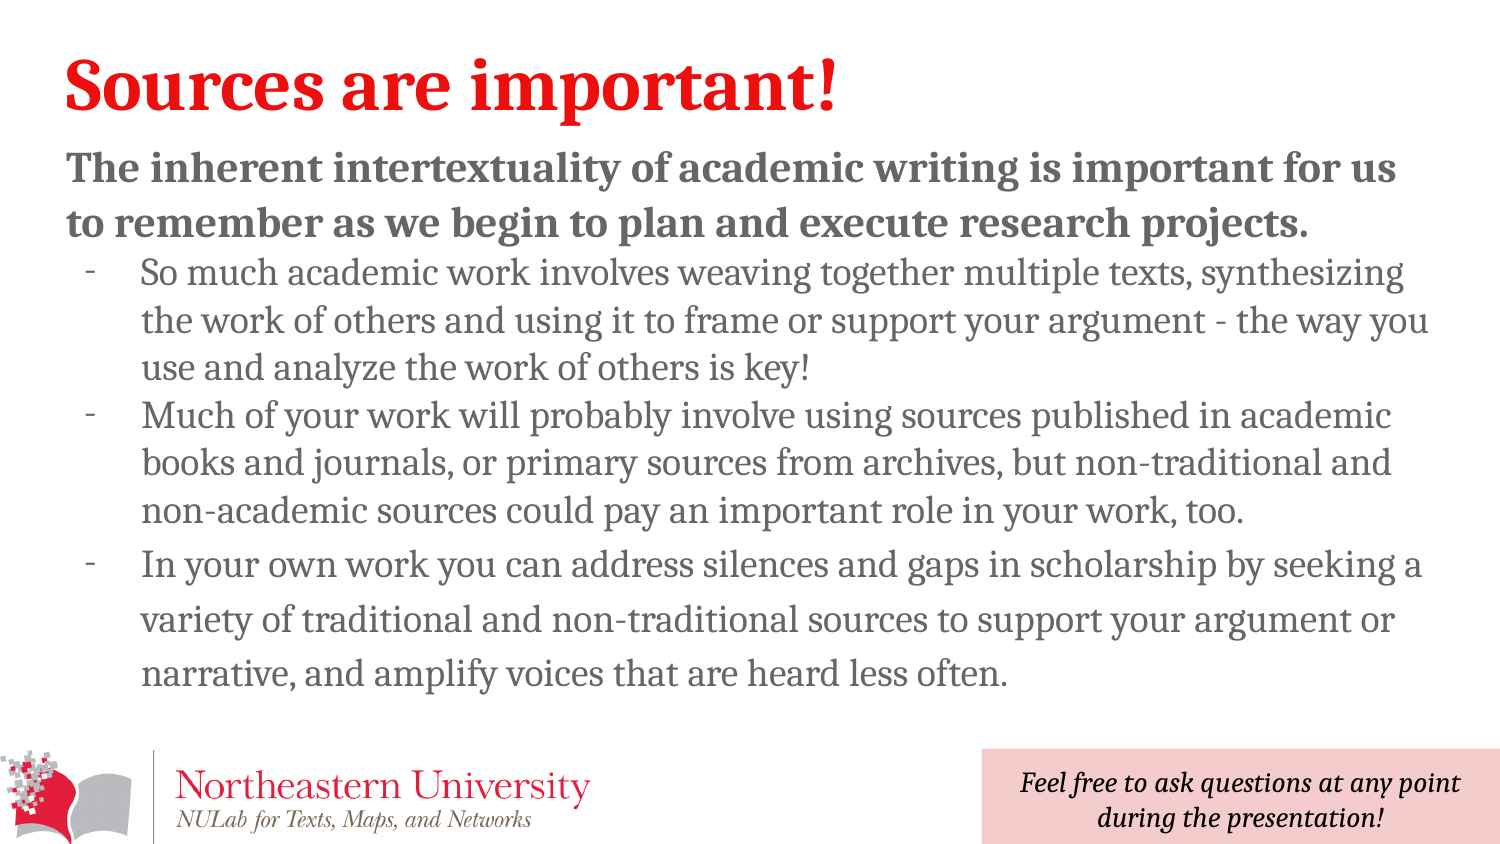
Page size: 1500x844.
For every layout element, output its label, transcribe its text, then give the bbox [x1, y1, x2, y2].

title Sources are important! [51, 19, 1449, 114]
picture [0, 750, 605, 844]
list The inherent intertextuality of academic writing is important for us to remember as we begin to plan and execute research projects. So much academic work involves weaving together multiple texts, synthesizing the work of others and using it to frame or support your argument - the way you use and analyze the work of others is key! Much of your work will probably involve using sources published in academic books and journals, or primary sources from archives, but non-traditional and non-academic sources could pay an important role in your work, too. In your own work you can address silences and gaps in scholarship by seeking a variety of traditional and non-traditional sources to support your argument or narrative, and amplify voices that are heard less often. [51, 123, 1449, 720]
